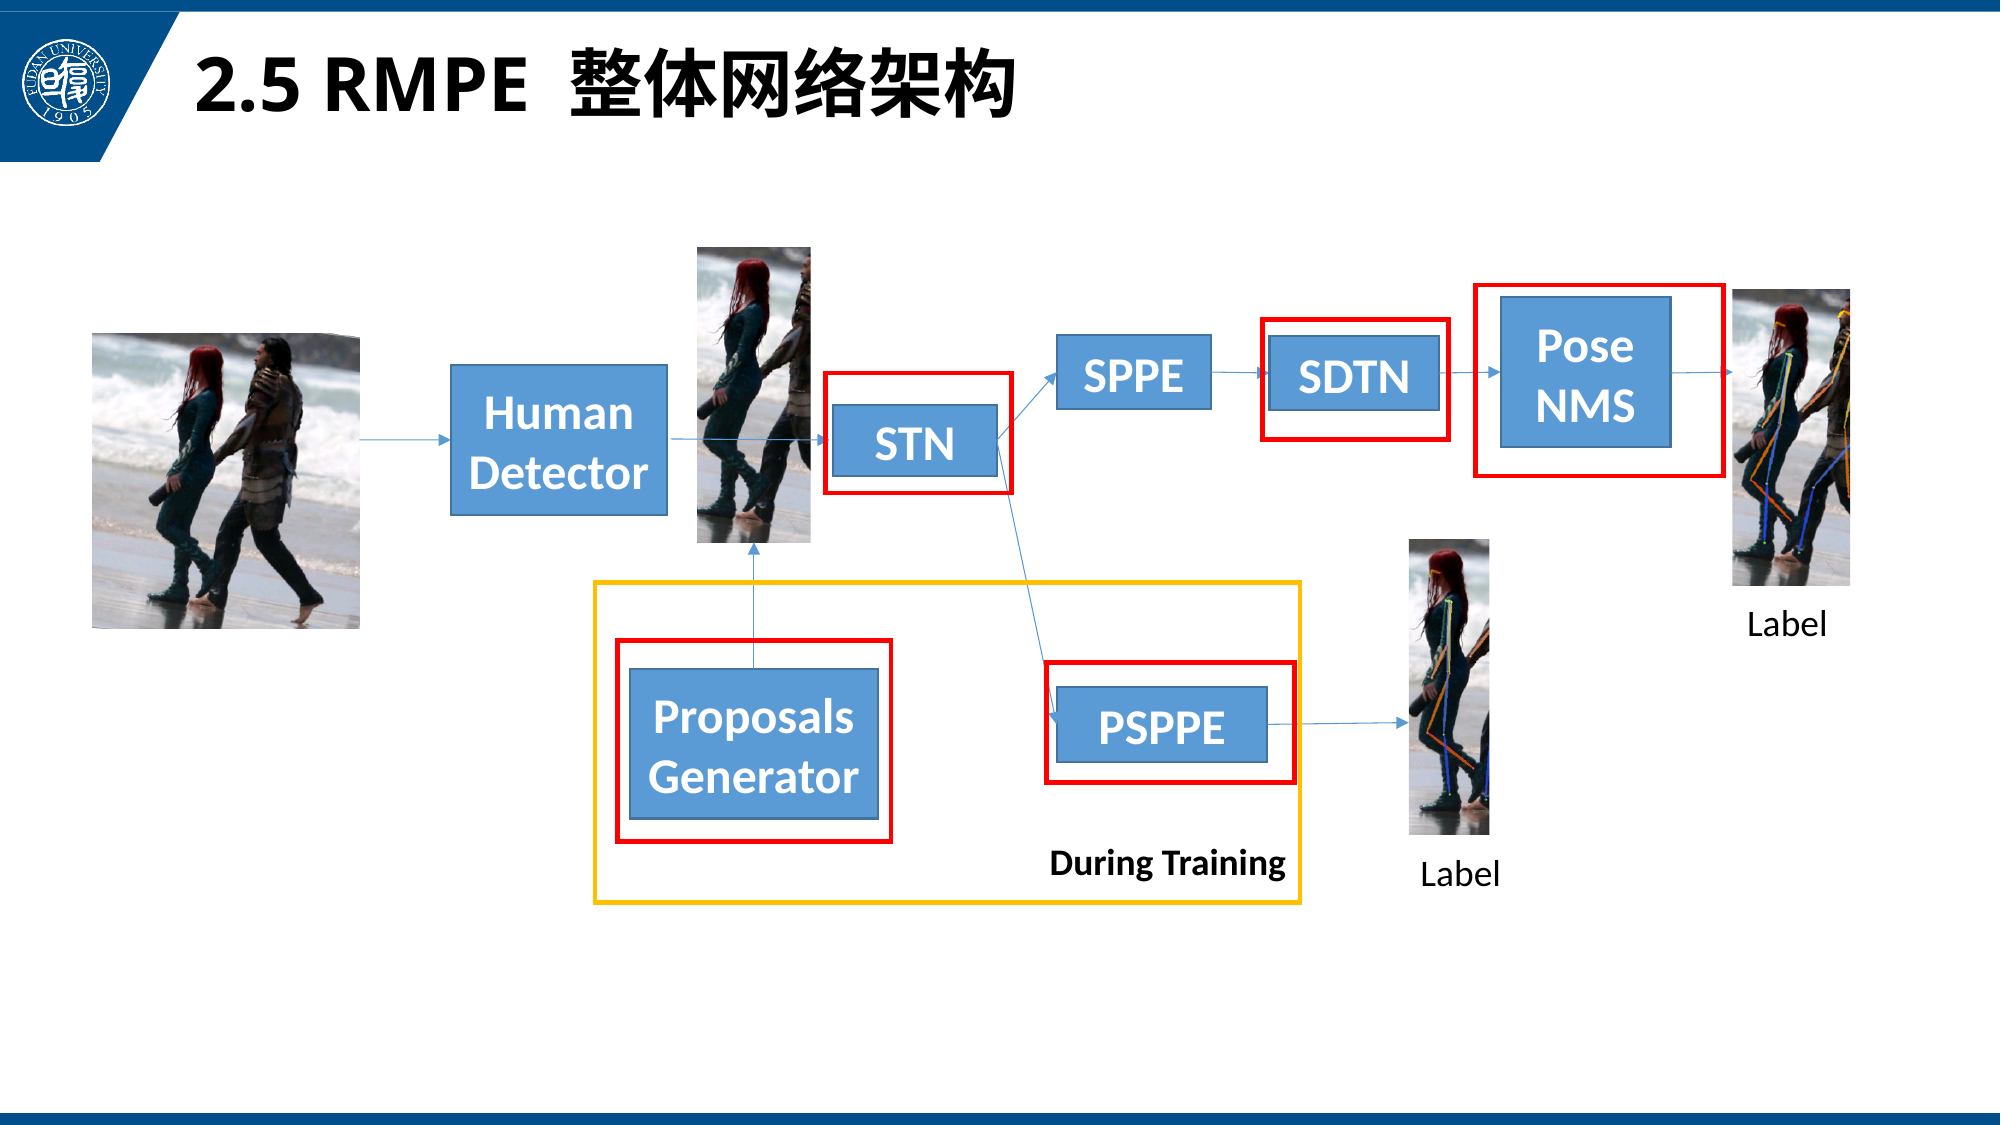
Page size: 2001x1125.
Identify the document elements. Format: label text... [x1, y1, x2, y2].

text_box [1261, 318, 1449, 440]
picture [92, 333, 360, 629]
picture [697, 440, 811, 543]
text_box [1045, 662, 1295, 784]
text_box [824, 372, 996, 494]
text_box [1475, 284, 1725, 477]
text_box Human Detector [450, 364, 668, 516]
text_box During Training [1034, 830, 1339, 891]
picture [1408, 539, 1490, 835]
title 2.5 RMPE 整体网络架构 [179, 11, 1863, 162]
text_box [617, 640, 892, 843]
picture [22, 39, 110, 126]
text_box SPPE [1056, 334, 1212, 410]
picture [1732, 289, 1851, 586]
text_box Label [1405, 841, 1566, 902]
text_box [996, 441, 1057, 725]
picture [697, 246, 811, 438]
text_box [594, 581, 1301, 903]
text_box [996, 372, 1057, 441]
text_box Label [1732, 591, 1893, 652]
